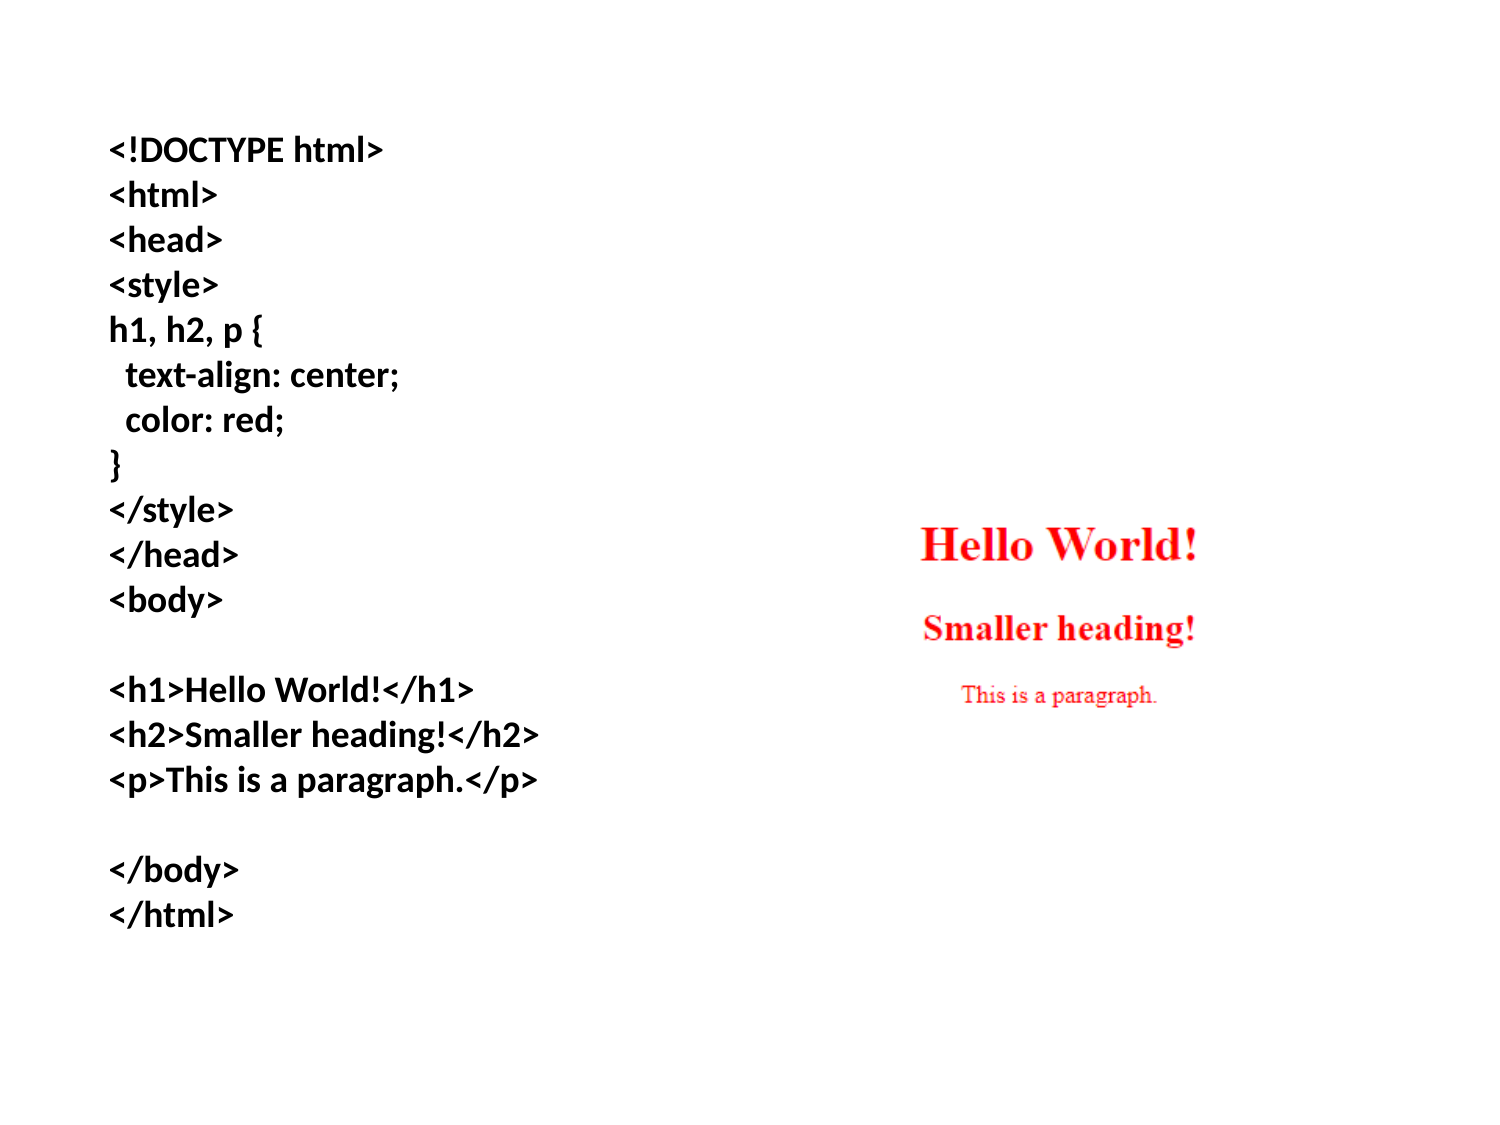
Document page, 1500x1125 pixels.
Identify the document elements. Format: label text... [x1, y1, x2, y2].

text_box <!DOCTYPE html> <html> <head> <style> h1, h2, p { text-align: center; color: red; } </style> </head> <body> <h1>Hello World!</h1> <h2>Smaller heading!</h2> <p>This is a paragraph.</p> </body> </html> [93, 117, 1125, 942]
picture [808, 491, 1376, 765]
